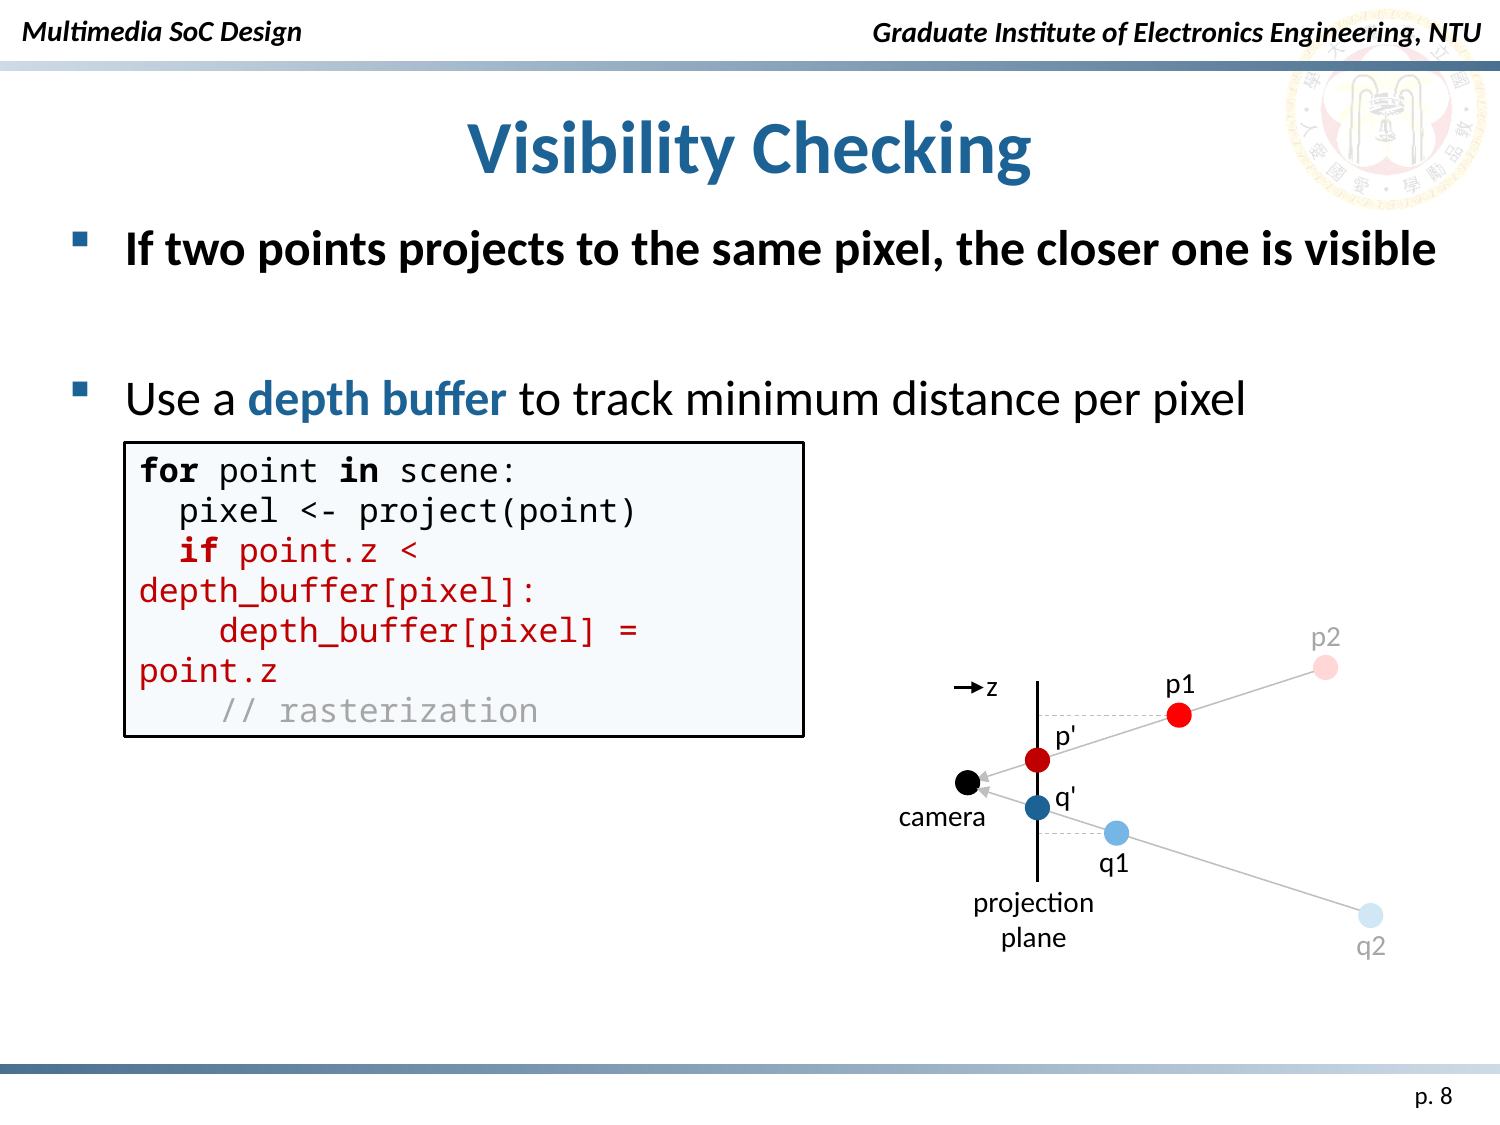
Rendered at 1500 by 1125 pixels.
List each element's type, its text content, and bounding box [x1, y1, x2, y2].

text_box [878, 609, 1436, 971]
text_box for point in scene: pixel <- project(point) if point.z < depth_buffer[pixel]: depth_buffer[pixel] = point.z // rasterization [124, 442, 804, 737]
title Visibility Checking [53, 84, 1448, 203]
list If two points projects to the same pixel, the closer one is visible Use a depth buffer to track minimum distance per pixel [53, 208, 1457, 1049]
